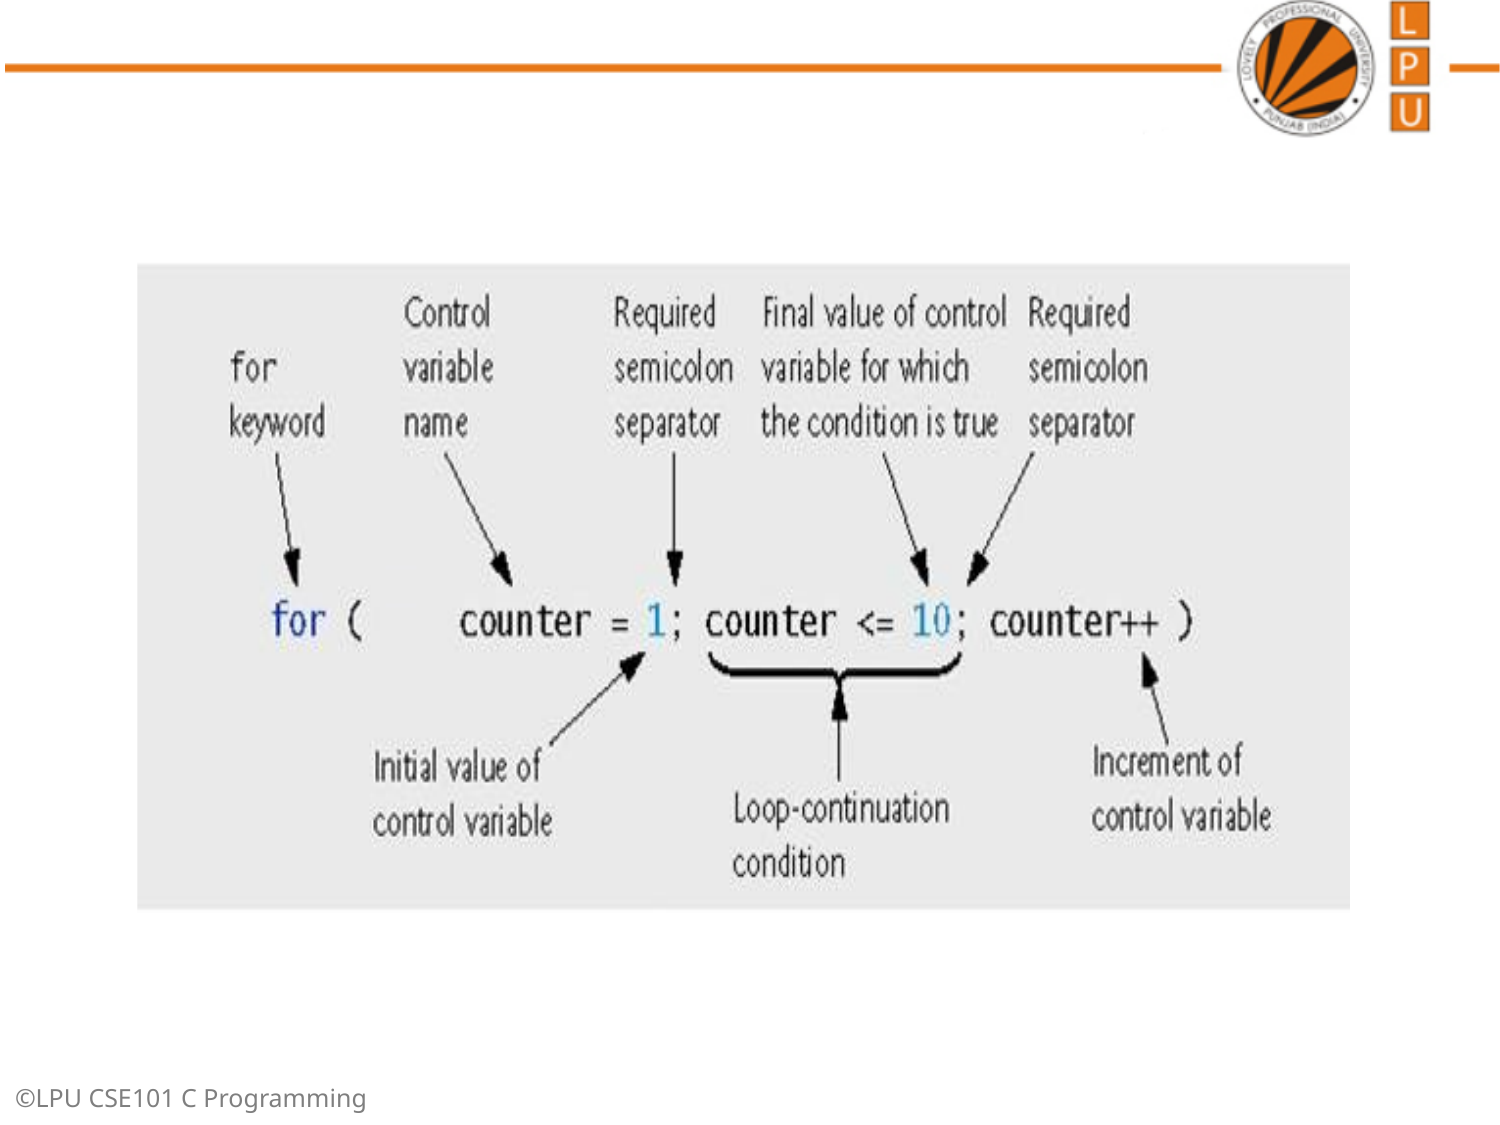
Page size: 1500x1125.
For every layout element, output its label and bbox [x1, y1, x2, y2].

list [137, 262, 1351, 913]
picture [5, 0, 1500, 155]
